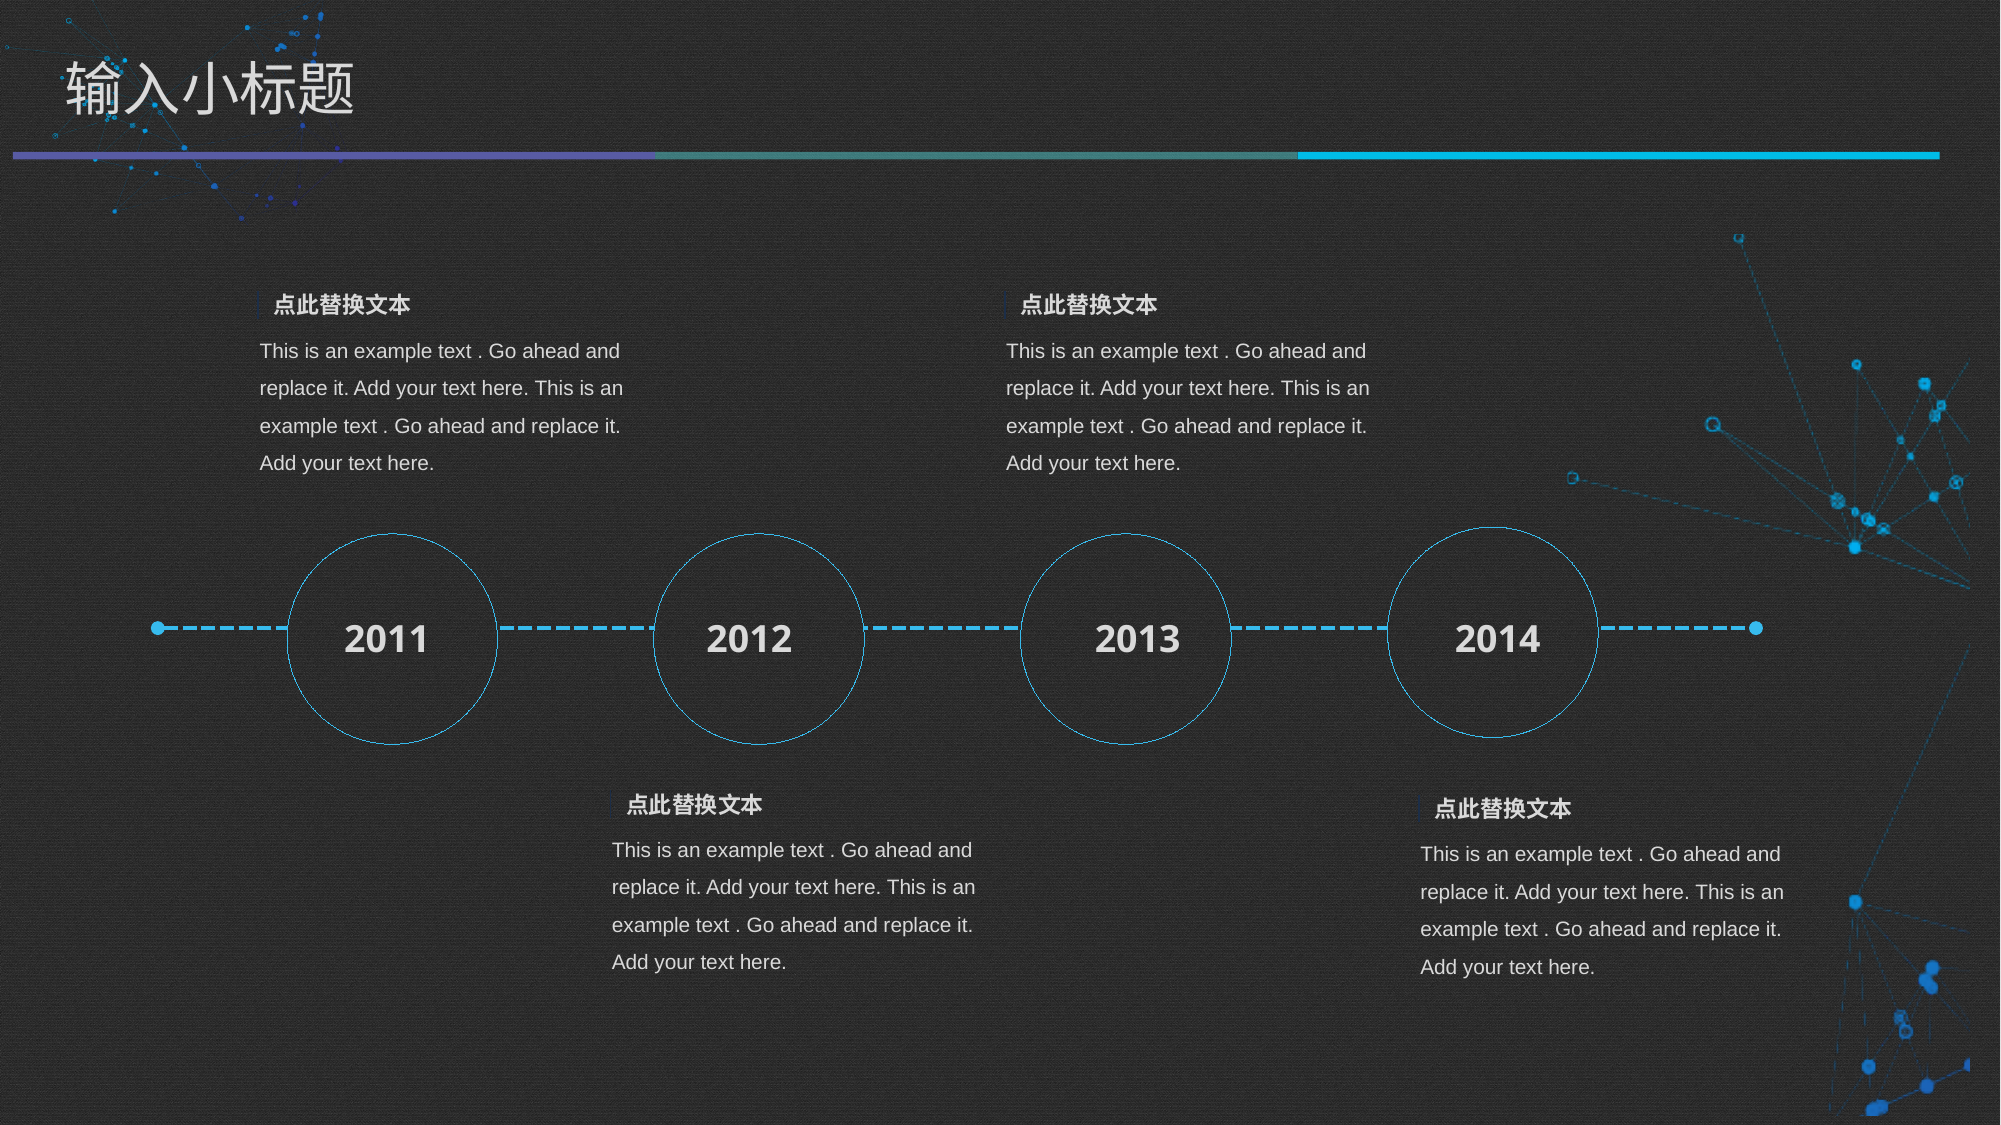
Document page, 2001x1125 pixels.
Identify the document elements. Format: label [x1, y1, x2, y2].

text_box [597, 782, 992, 979]
text_box [991, 283, 1386, 485]
text_box [12, 0, 1970, 1116]
text_box [1405, 786, 1800, 988]
text_box [244, 283, 639, 485]
picture [0, 0, 2001, 1125]
